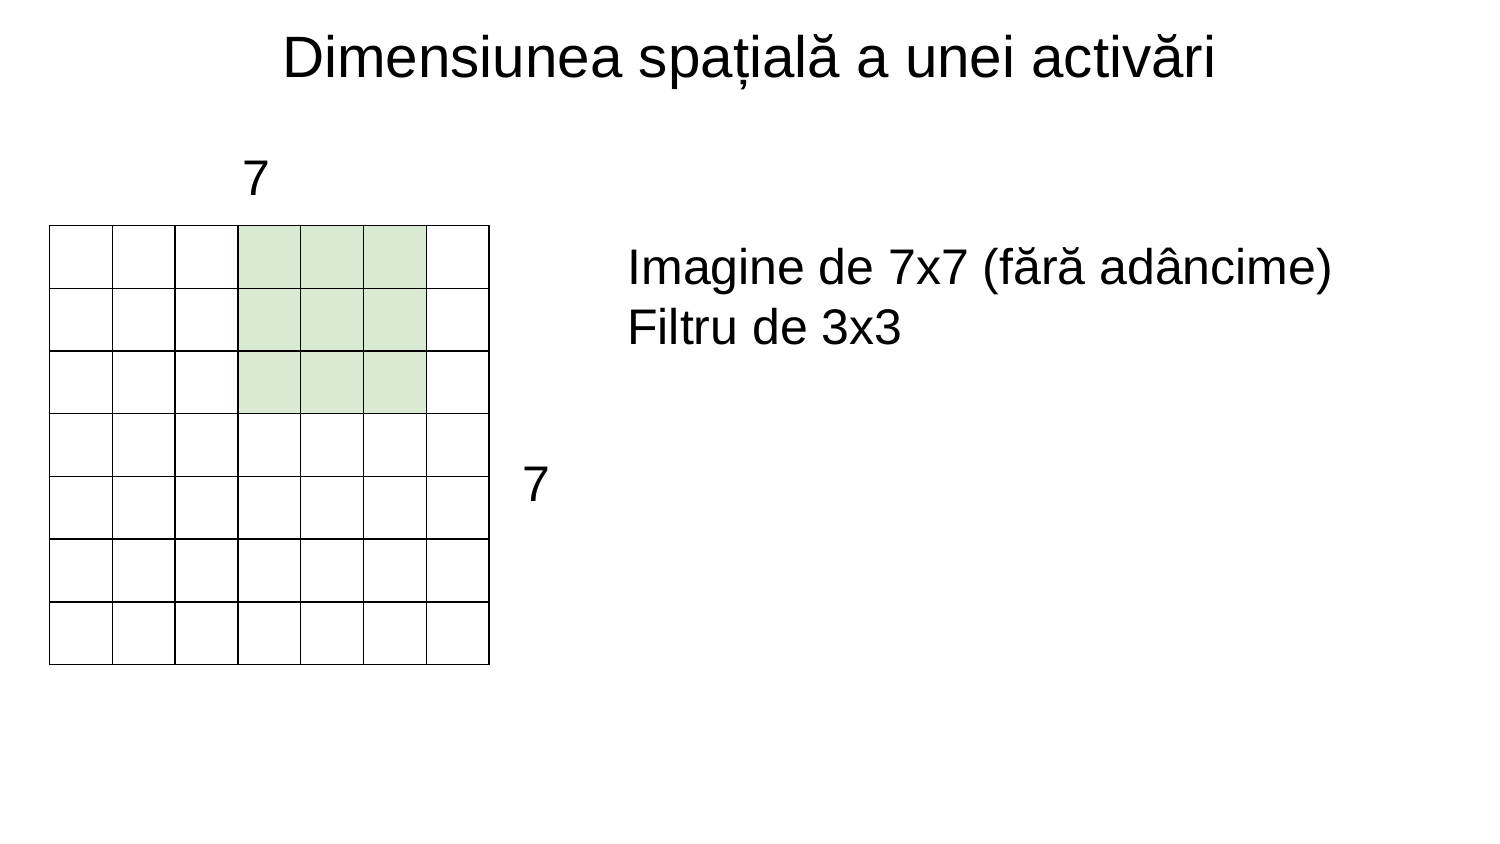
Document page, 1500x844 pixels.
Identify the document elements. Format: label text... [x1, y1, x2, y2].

text_box Dimensiunea spațială a unei activări [0, 4, 1500, 113]
table_cell [364, 477, 426, 538]
table_cell [301, 352, 363, 413]
table_cell [427, 603, 488, 664]
table_header [176, 226, 237, 288]
table_header [364, 226, 426, 288]
table_cell [427, 352, 488, 413]
table_cell [427, 289, 488, 350]
table_cell [364, 540, 426, 601]
table_cell [239, 540, 300, 601]
table_cell [364, 603, 426, 664]
table_cell [239, 352, 300, 413]
text_box 7 [228, 130, 318, 206]
table_cell [427, 414, 488, 476]
table_cell [427, 477, 488, 538]
table_cell [301, 540, 363, 601]
table_header [301, 226, 363, 288]
table_cell [364, 289, 426, 350]
table_cell [113, 603, 174, 664]
table_cell [301, 477, 363, 538]
table_cell [176, 477, 237, 538]
table_cell [113, 477, 174, 538]
table_cell [50, 289, 112, 350]
table_cell [113, 352, 174, 413]
table_cell [301, 603, 363, 664]
text_box Imagine de 7x7 (fără adâncime) Filtru de 3x3 [612, 219, 1356, 576]
table_cell [113, 540, 174, 601]
table_cell [176, 540, 237, 601]
table_cell [301, 414, 363, 476]
table_header [50, 226, 112, 288]
table_cell [364, 414, 426, 476]
table_cell [50, 352, 112, 413]
table_header [427, 226, 488, 288]
table_cell [176, 289, 237, 350]
table_cell [239, 603, 300, 664]
table_cell [113, 414, 174, 476]
table_cell [427, 540, 488, 601]
table_cell [50, 540, 112, 601]
text_box 7 [507, 436, 605, 484]
table_cell [50, 603, 112, 664]
table_cell [50, 414, 112, 476]
table_cell [239, 477, 300, 538]
table_cell [176, 352, 237, 413]
table_cell [176, 603, 237, 664]
table_cell [239, 414, 300, 476]
table_cell [176, 414, 237, 476]
table_cell [113, 289, 174, 350]
table_cell [50, 477, 112, 538]
table_header [113, 226, 174, 288]
table_header [239, 226, 300, 288]
table_cell [364, 352, 426, 413]
table_cell [301, 289, 363, 350]
table_cell [239, 289, 300, 350]
